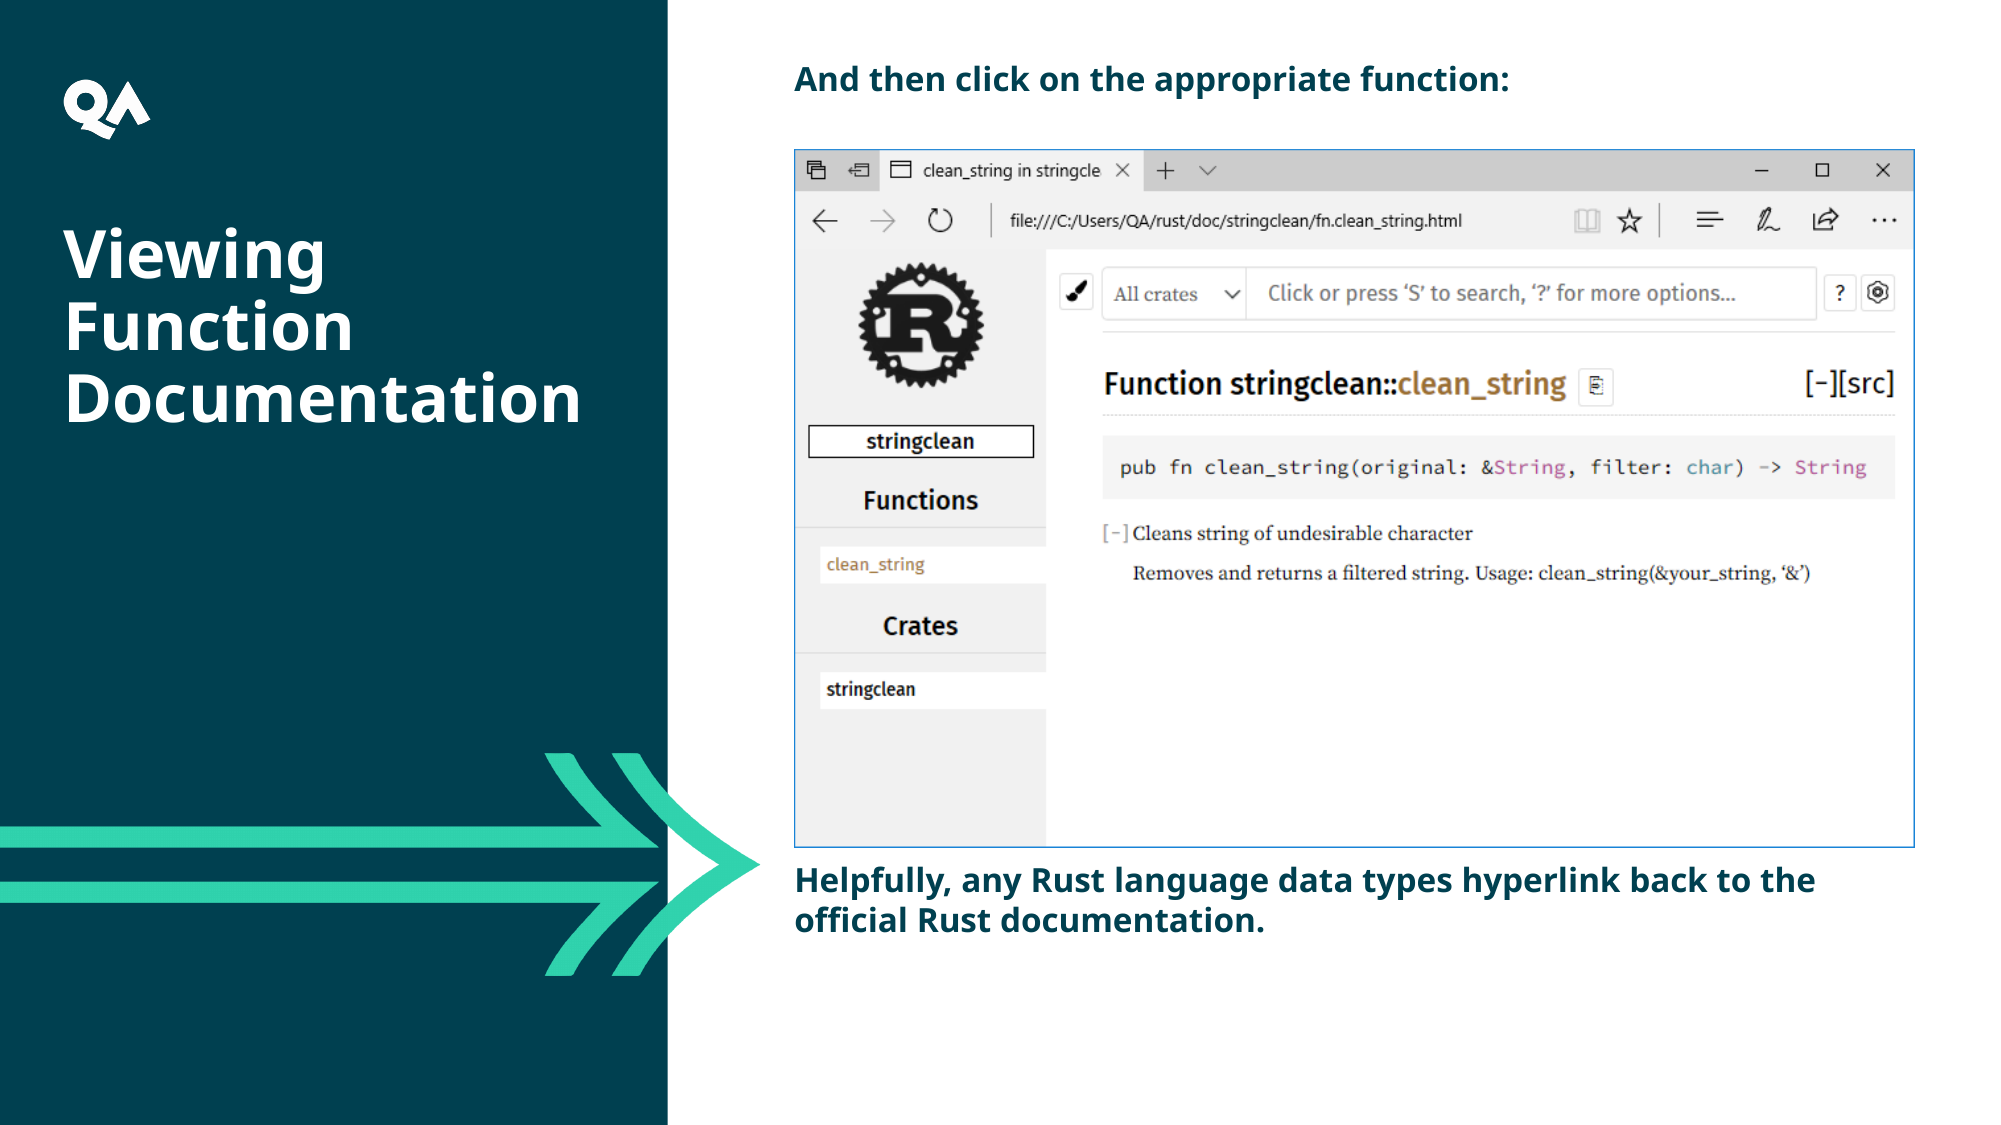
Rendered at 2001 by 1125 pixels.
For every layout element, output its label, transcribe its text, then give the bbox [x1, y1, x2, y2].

picture [613, 727, 775, 995]
list And then click on the appropriate function: Helpfully, any Rust language data types hyperlink back to the official Rust documentation. [794, 57, 1915, 149]
picture [107, 83, 149, 124]
picture [0, 754, 657, 847]
picture [0, 882, 657, 975]
list Viewing Function Documentation [63, 221, 628, 673]
picture [794, 149, 1915, 848]
picture [64, 80, 114, 139]
